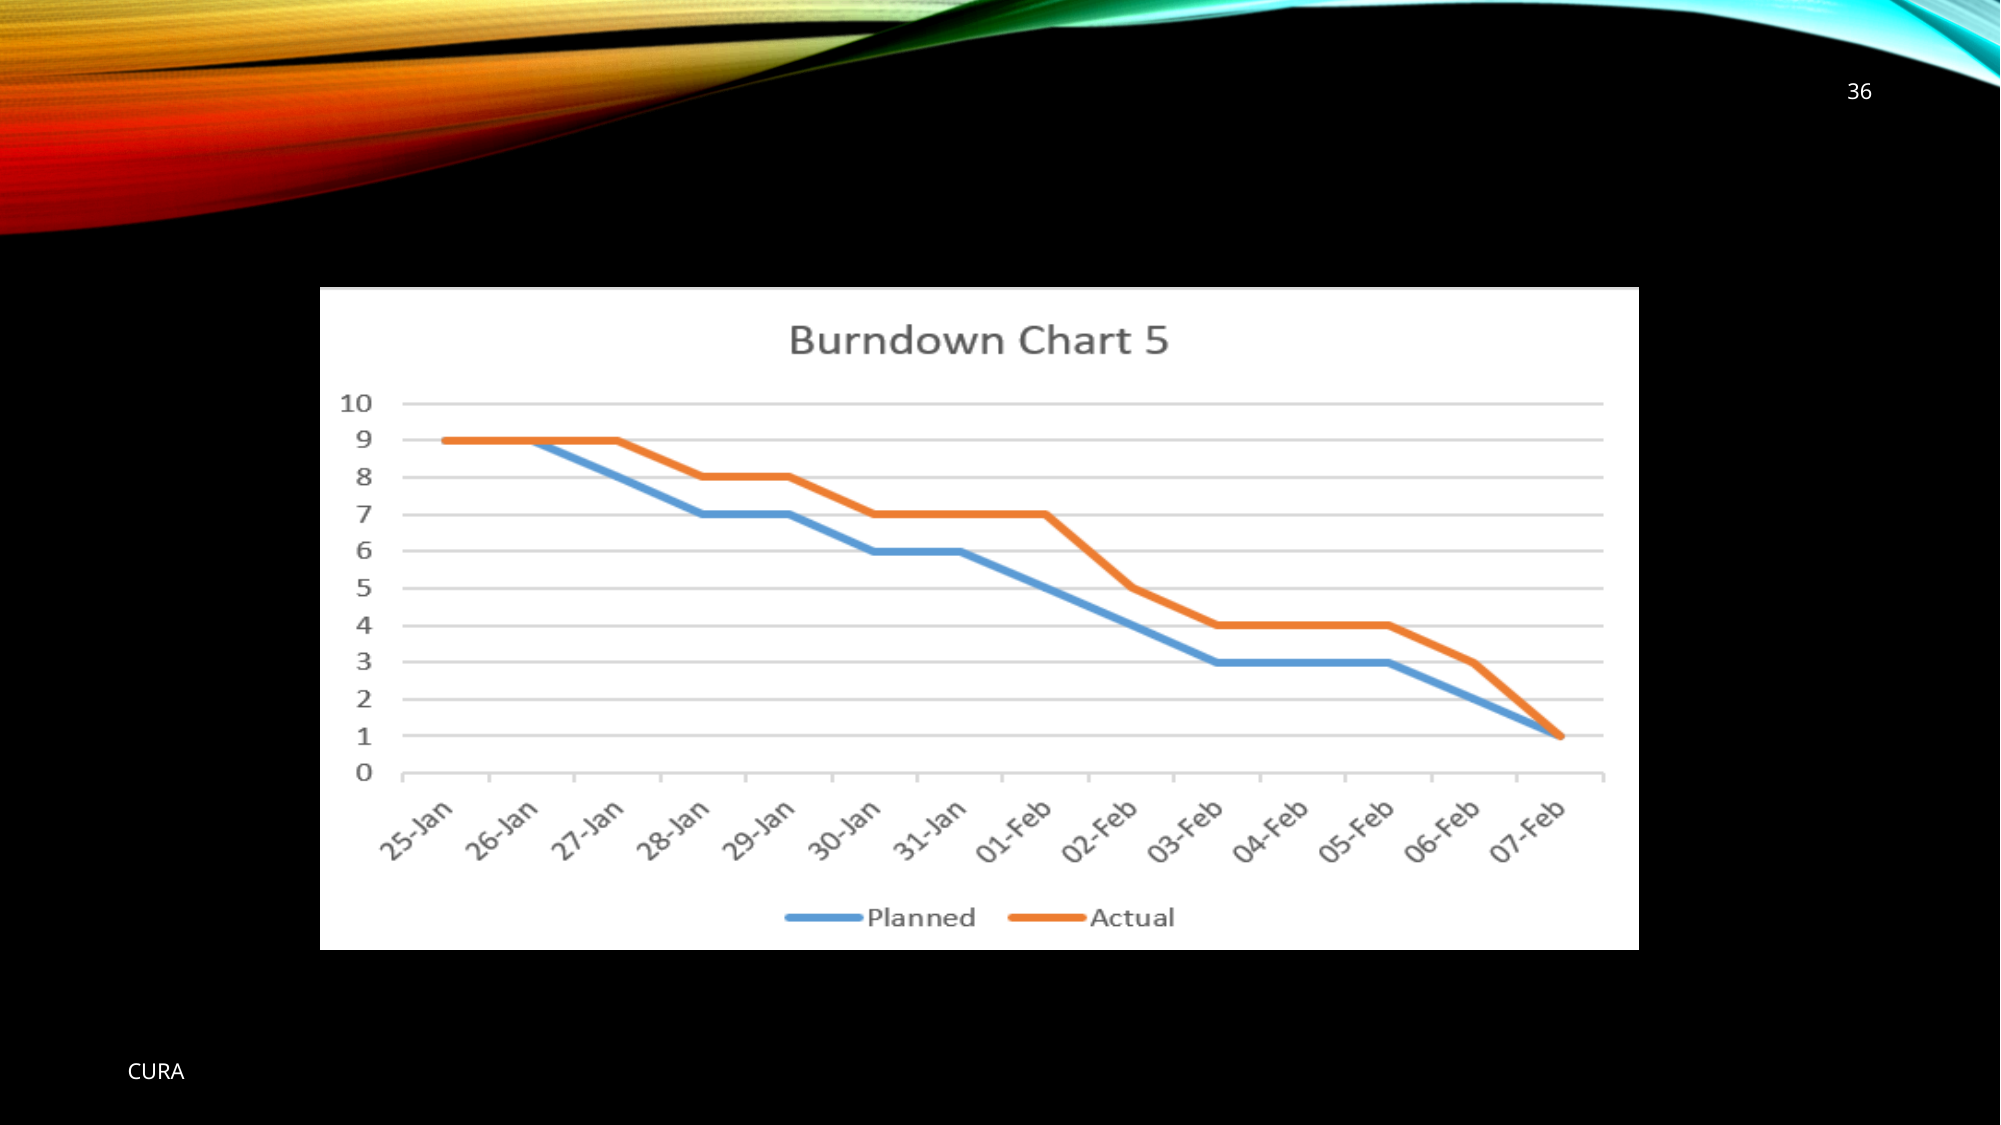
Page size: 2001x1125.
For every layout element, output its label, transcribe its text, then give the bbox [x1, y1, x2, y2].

picture [320, 286, 1640, 950]
slide_number 36 [1437, 62, 1888, 123]
footer CURA [112, 1042, 1388, 1103]
picture [0, 0, 2000, 237]
